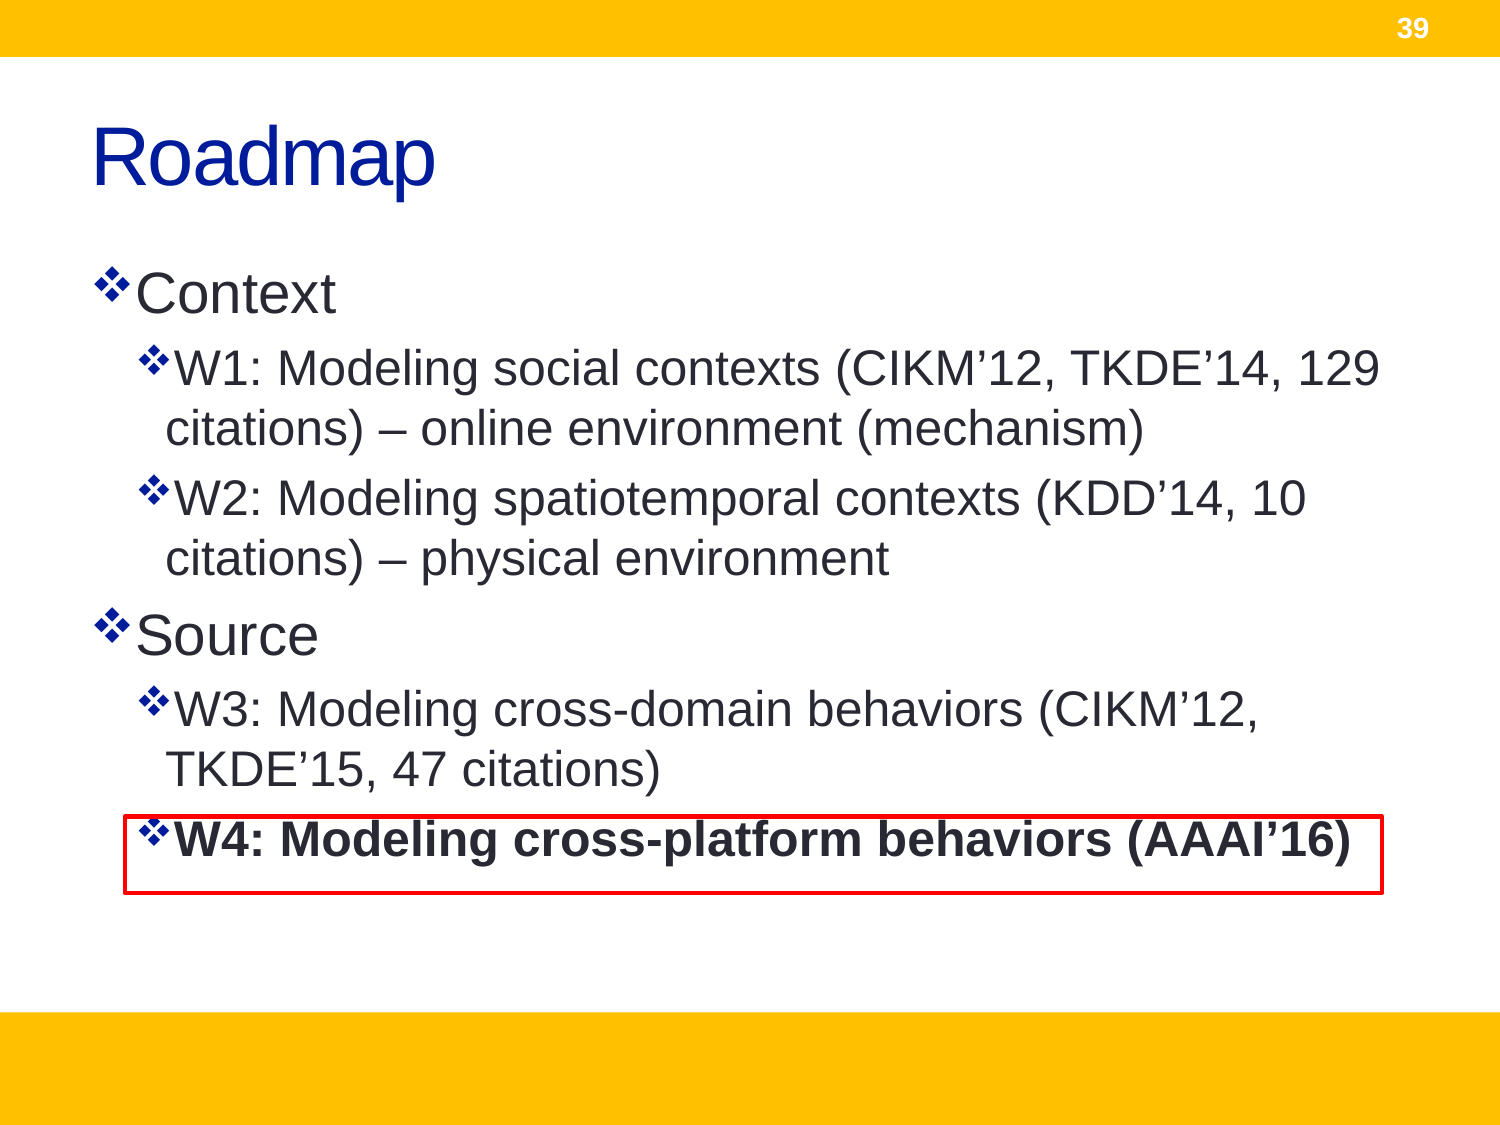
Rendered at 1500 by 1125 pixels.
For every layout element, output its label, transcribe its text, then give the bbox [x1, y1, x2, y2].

list Context W1: Modeling social contexts (CIKM’12, TKDE’14, 129 citations) – online environment (mechanism) W2: Modeling spatiotemporal contexts (KDD’14, 10 citations) – physical environment Source W3: Modeling cross-domain behaviors (CIKM’12, TKDE’15, 47 citations) W4: Modeling cross-platform behaviors (AAAI’16) [75, 247, 1425, 992]
title Roadmap [75, 71, 1425, 234]
slide_number 39 [1381, 0, 1500, 55]
text_box [123, 814, 1384, 895]
